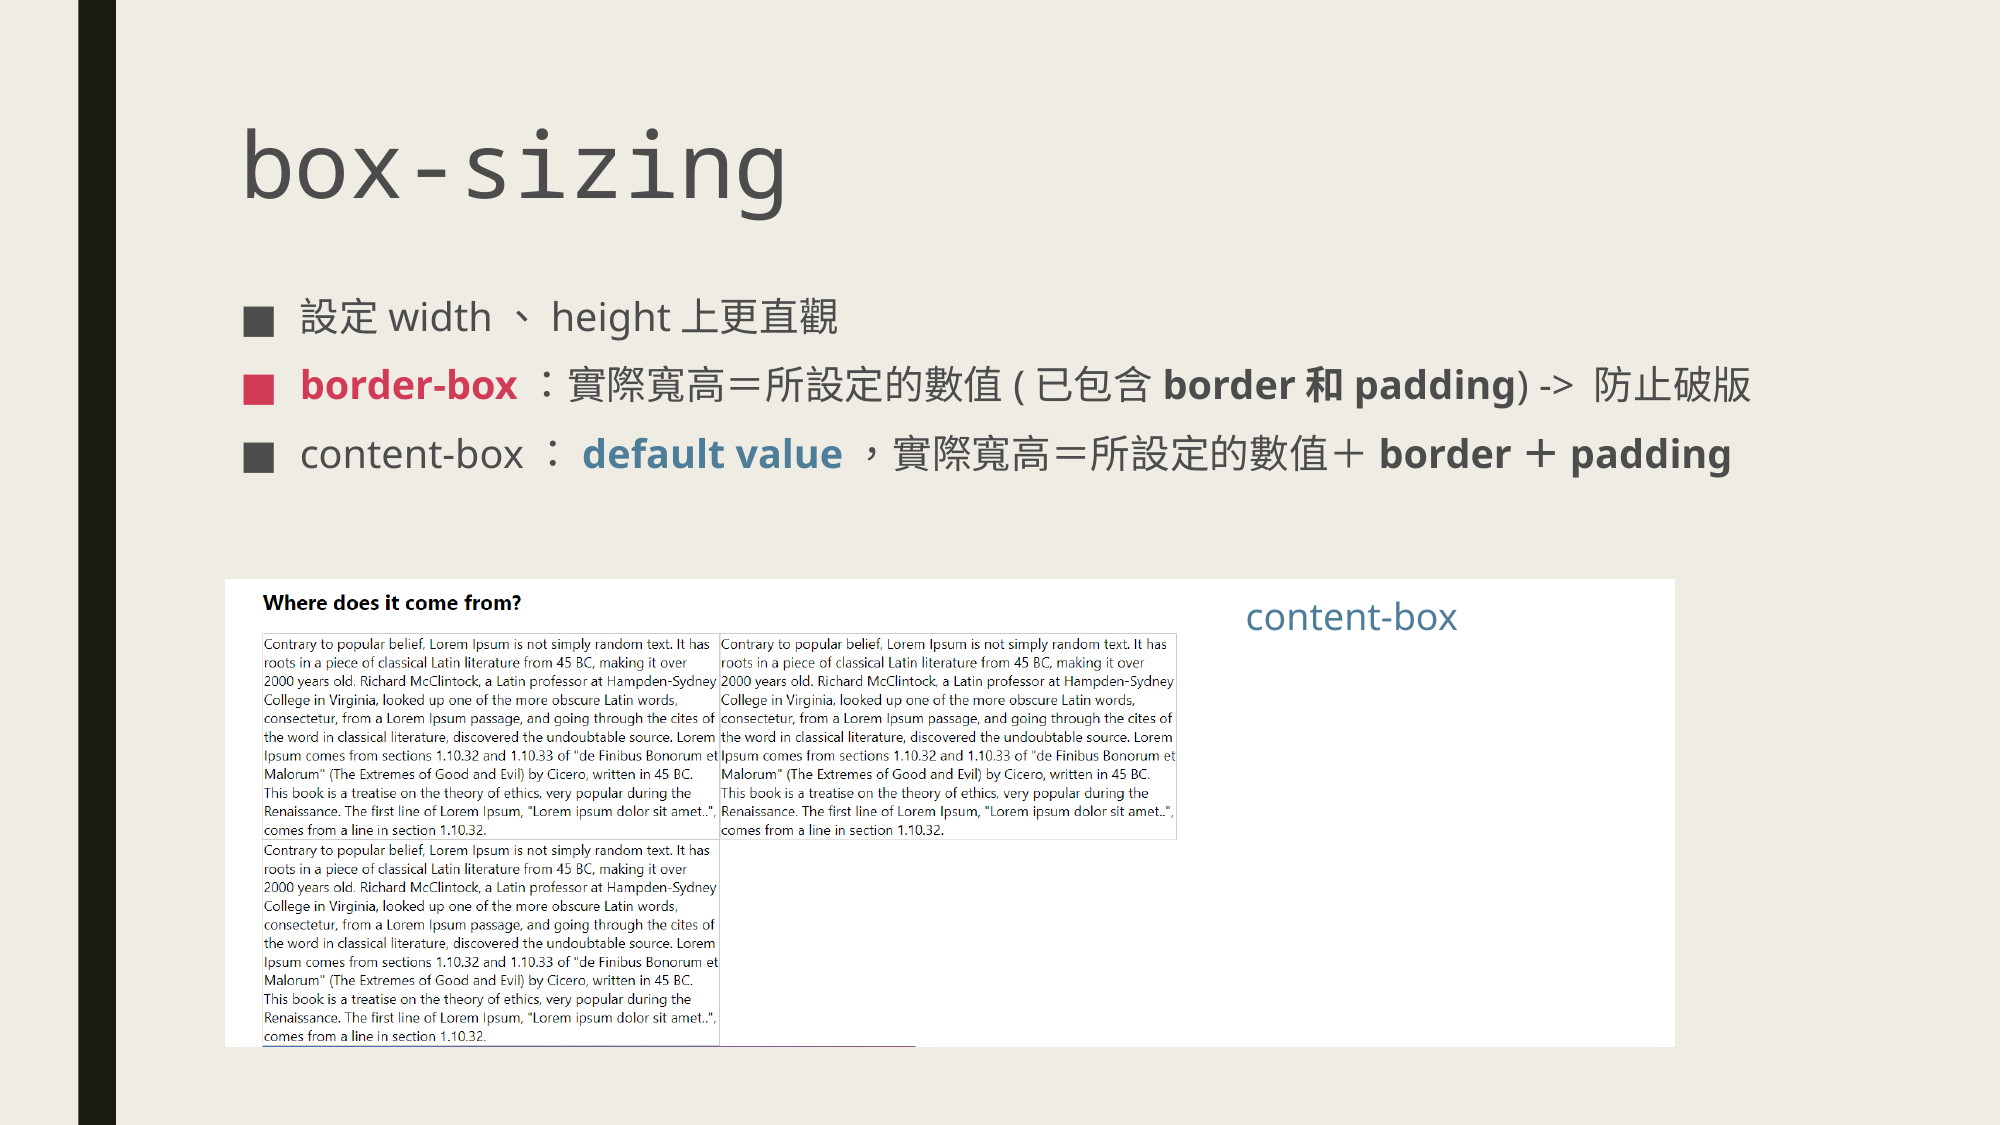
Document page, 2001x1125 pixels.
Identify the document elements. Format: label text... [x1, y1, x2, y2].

picture [224, 579, 1675, 1047]
list 設定width、height上更直觀 border-box：實際寬高＝所設定的數值(已包含border和padding) -> 防止破版 content-box：default value，實際寬高＝所設定的數值＋border＋padding [225, 288, 1800, 563]
title box-sizing [225, 112, 1800, 236]
